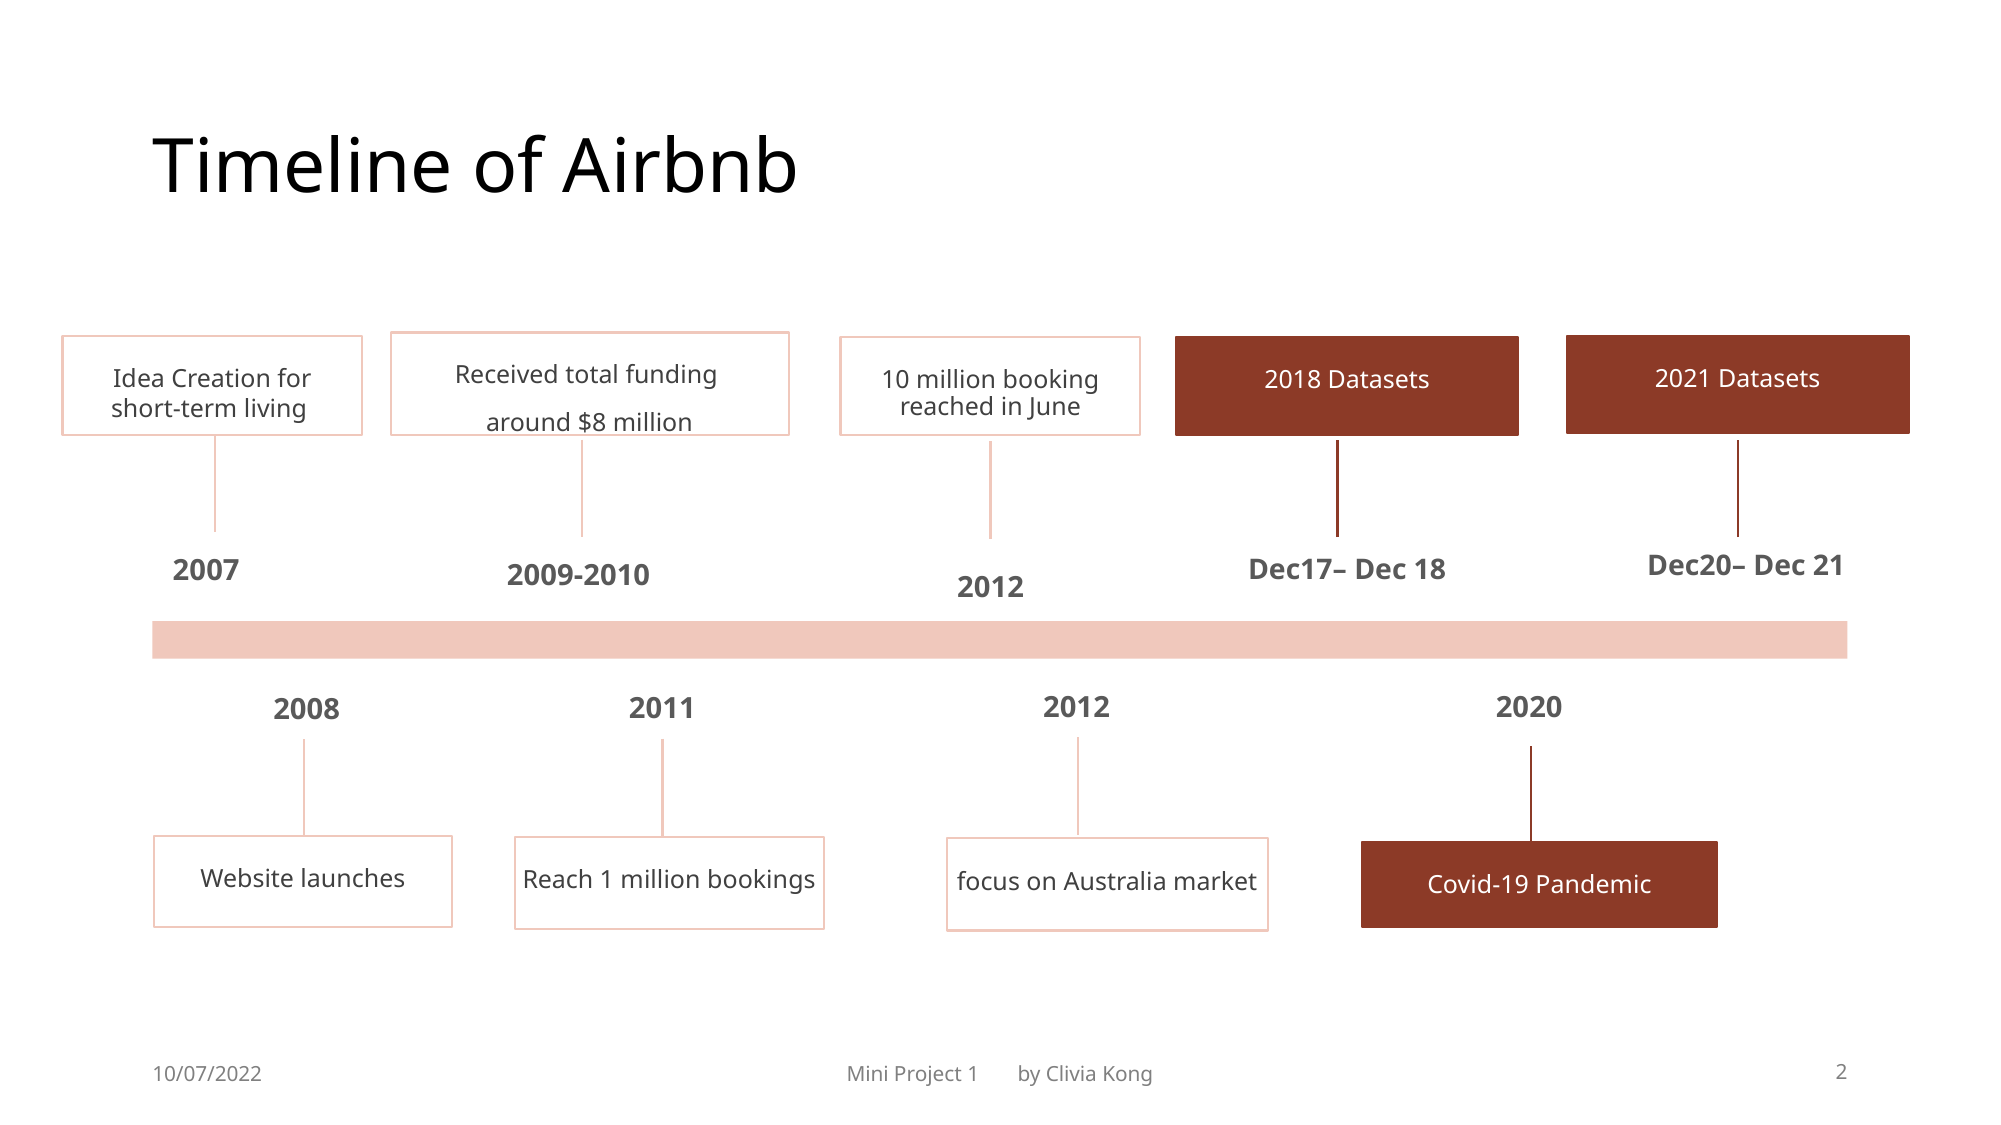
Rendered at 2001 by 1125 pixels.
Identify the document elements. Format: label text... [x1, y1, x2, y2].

text_box Received total funding around $8 million [390, 332, 789, 436]
text_box Dec17– Dec 18 [1231, 532, 1464, 608]
text_box 2012 [1020, 670, 1141, 746]
text_box 2011 [602, 671, 723, 747]
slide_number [137, 1042, 588, 1103]
text_box 2012 [930, 550, 1051, 626]
text_box Covid-19 Pandemic [1361, 842, 1718, 927]
text_box Website launches [153, 835, 453, 927]
footer Mini Project 1 by Clivia Kong [662, 1042, 1338, 1103]
list 2008 [246, 672, 367, 748]
text_box 10 million booking reached in June [840, 337, 1141, 436]
text_box 2018 Datasets [1176, 337, 1519, 435]
title Timeline of Airbnb [137, 115, 1863, 221]
text_box 2009-2010 [471, 538, 686, 614]
text_box Dec20– Dec 21 [1629, 529, 1863, 604]
slide_number 2 [1412, 1042, 1863, 1103]
text_box focus on Australia market [946, 838, 1268, 931]
text_box [151, 620, 1848, 660]
text_box Reach 1 million bookings [514, 837, 824, 930]
list Idea Creation for short-term living [61, 335, 363, 436]
list 2007 [150, 533, 270, 609]
text_box 2020 [1473, 670, 1593, 746]
text_box 2021 Datasets [1566, 335, 1909, 434]
